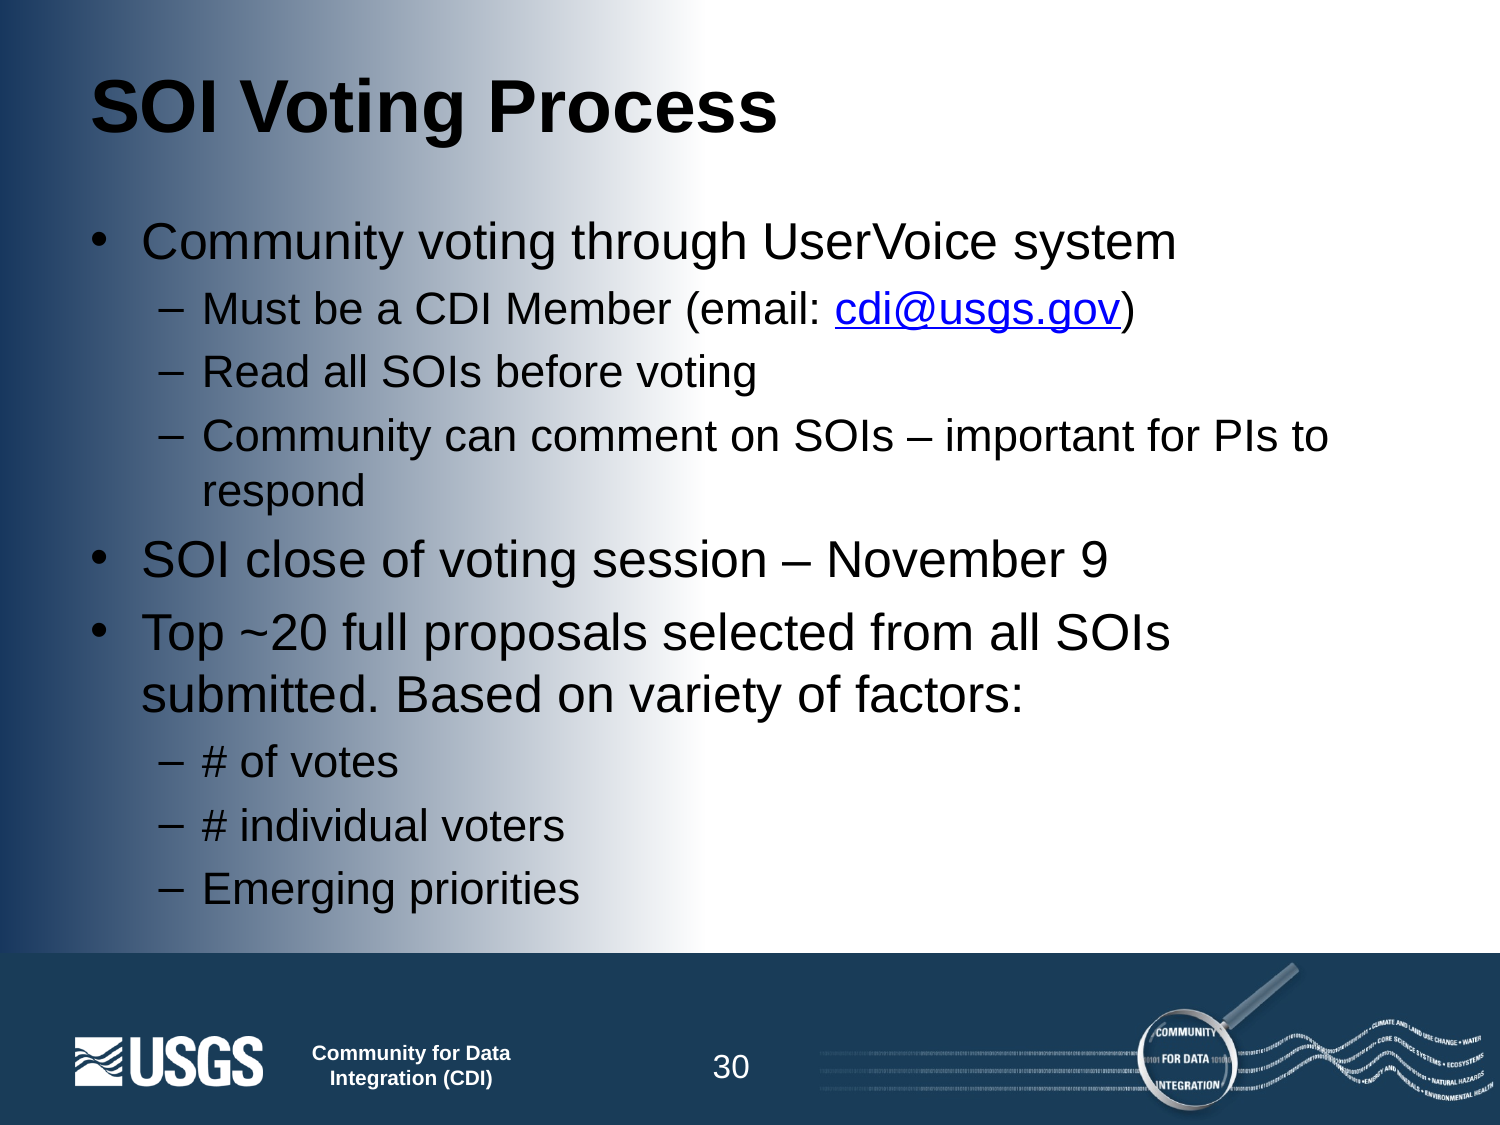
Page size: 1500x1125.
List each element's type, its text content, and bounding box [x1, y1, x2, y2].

list Community voting through UserVoice system Must be a CDI Member (email: cdi@usgs.gov) Read all SOIs before voting Community can comment on SOIs – important for PIs to respond SOI close of voting session – November 9 Top ~20 full proposals selected from all SOIs submitted. Based on variety of factors: # of votes # individual voters Emerging priorities [75, 200, 1425, 925]
title SOI Voting Process [75, 24, 1425, 180]
picture [0, 953, 1500, 1125]
